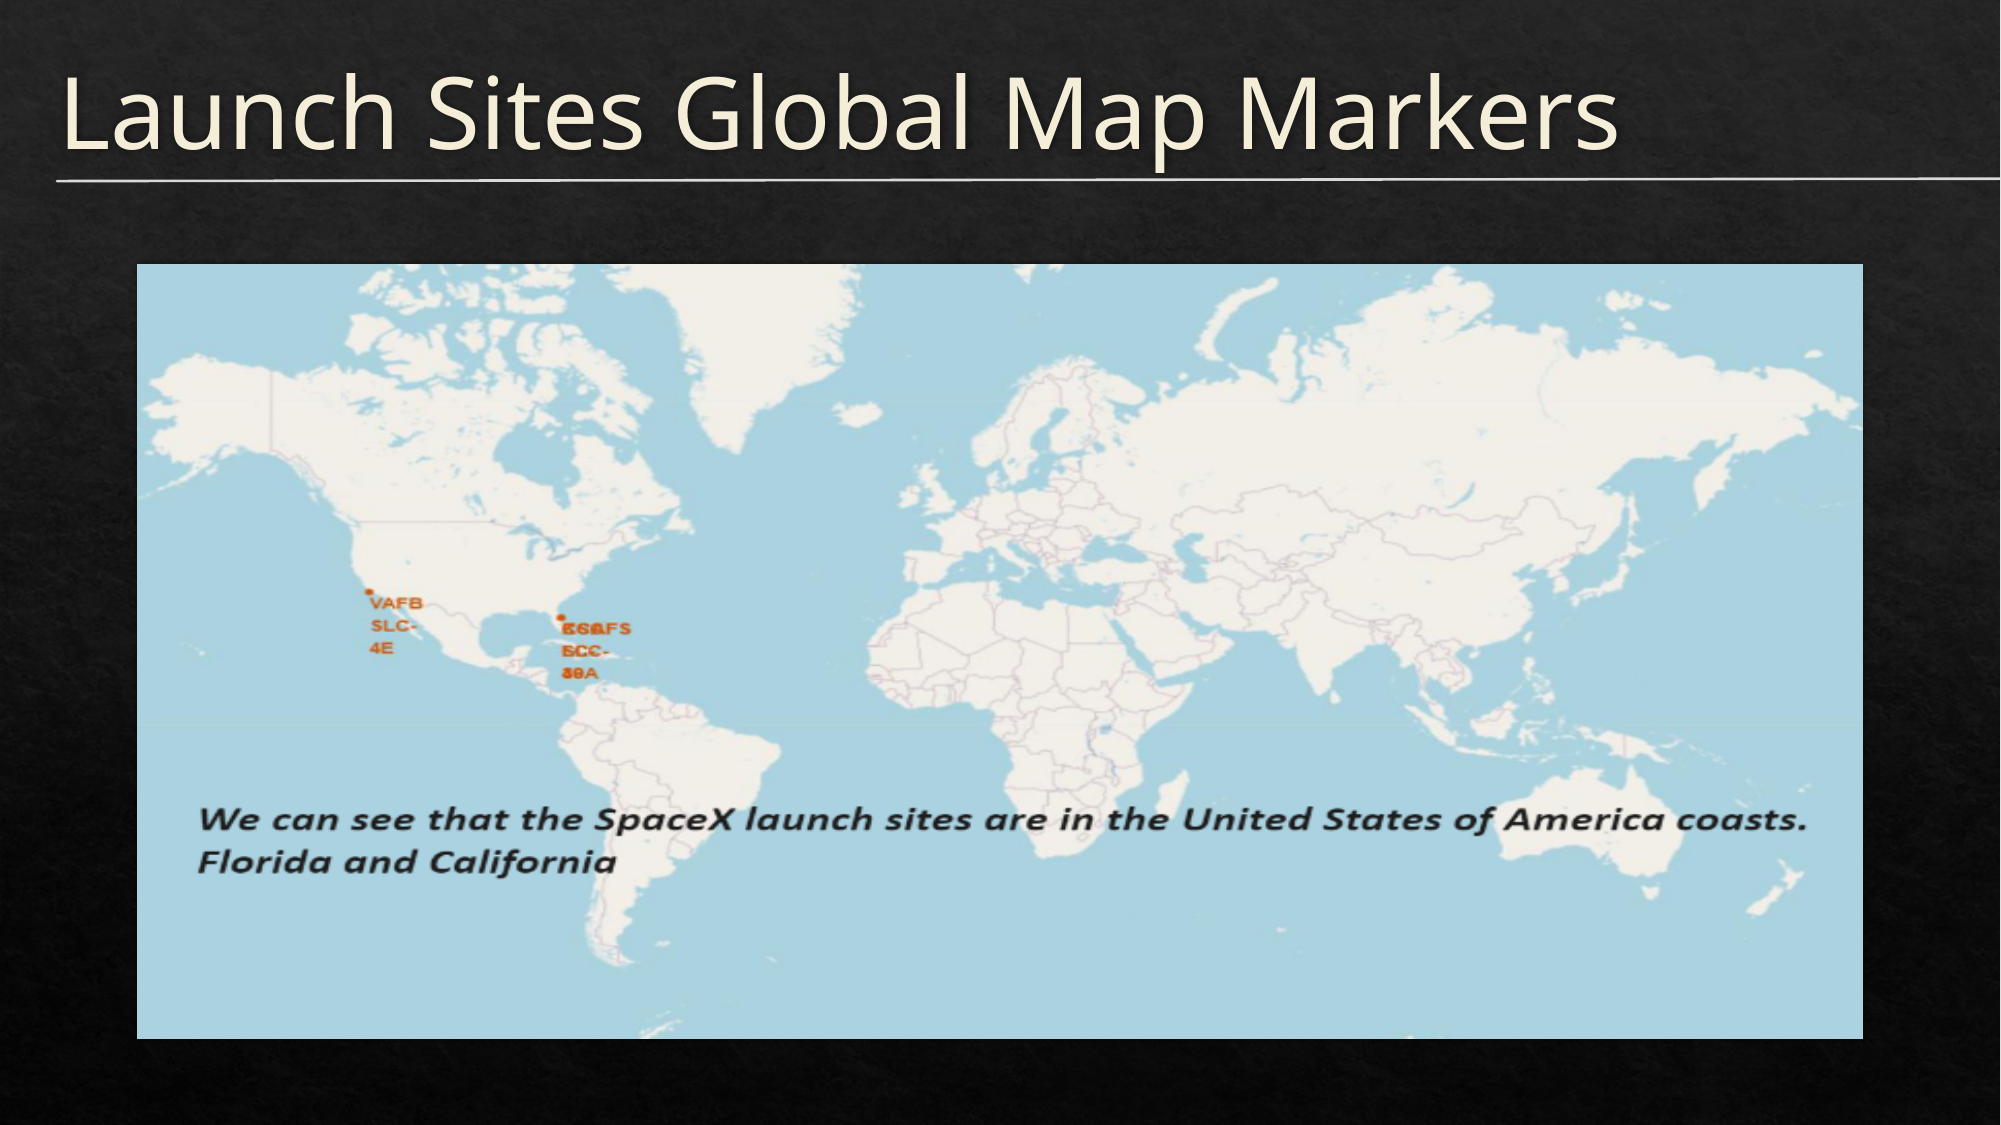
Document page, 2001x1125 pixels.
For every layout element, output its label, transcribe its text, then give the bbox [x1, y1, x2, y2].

title Launch Sites Global Map Markers [2, 31, 1679, 179]
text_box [56, 178, 2000, 182]
picture [137, 264, 1863, 1039]
